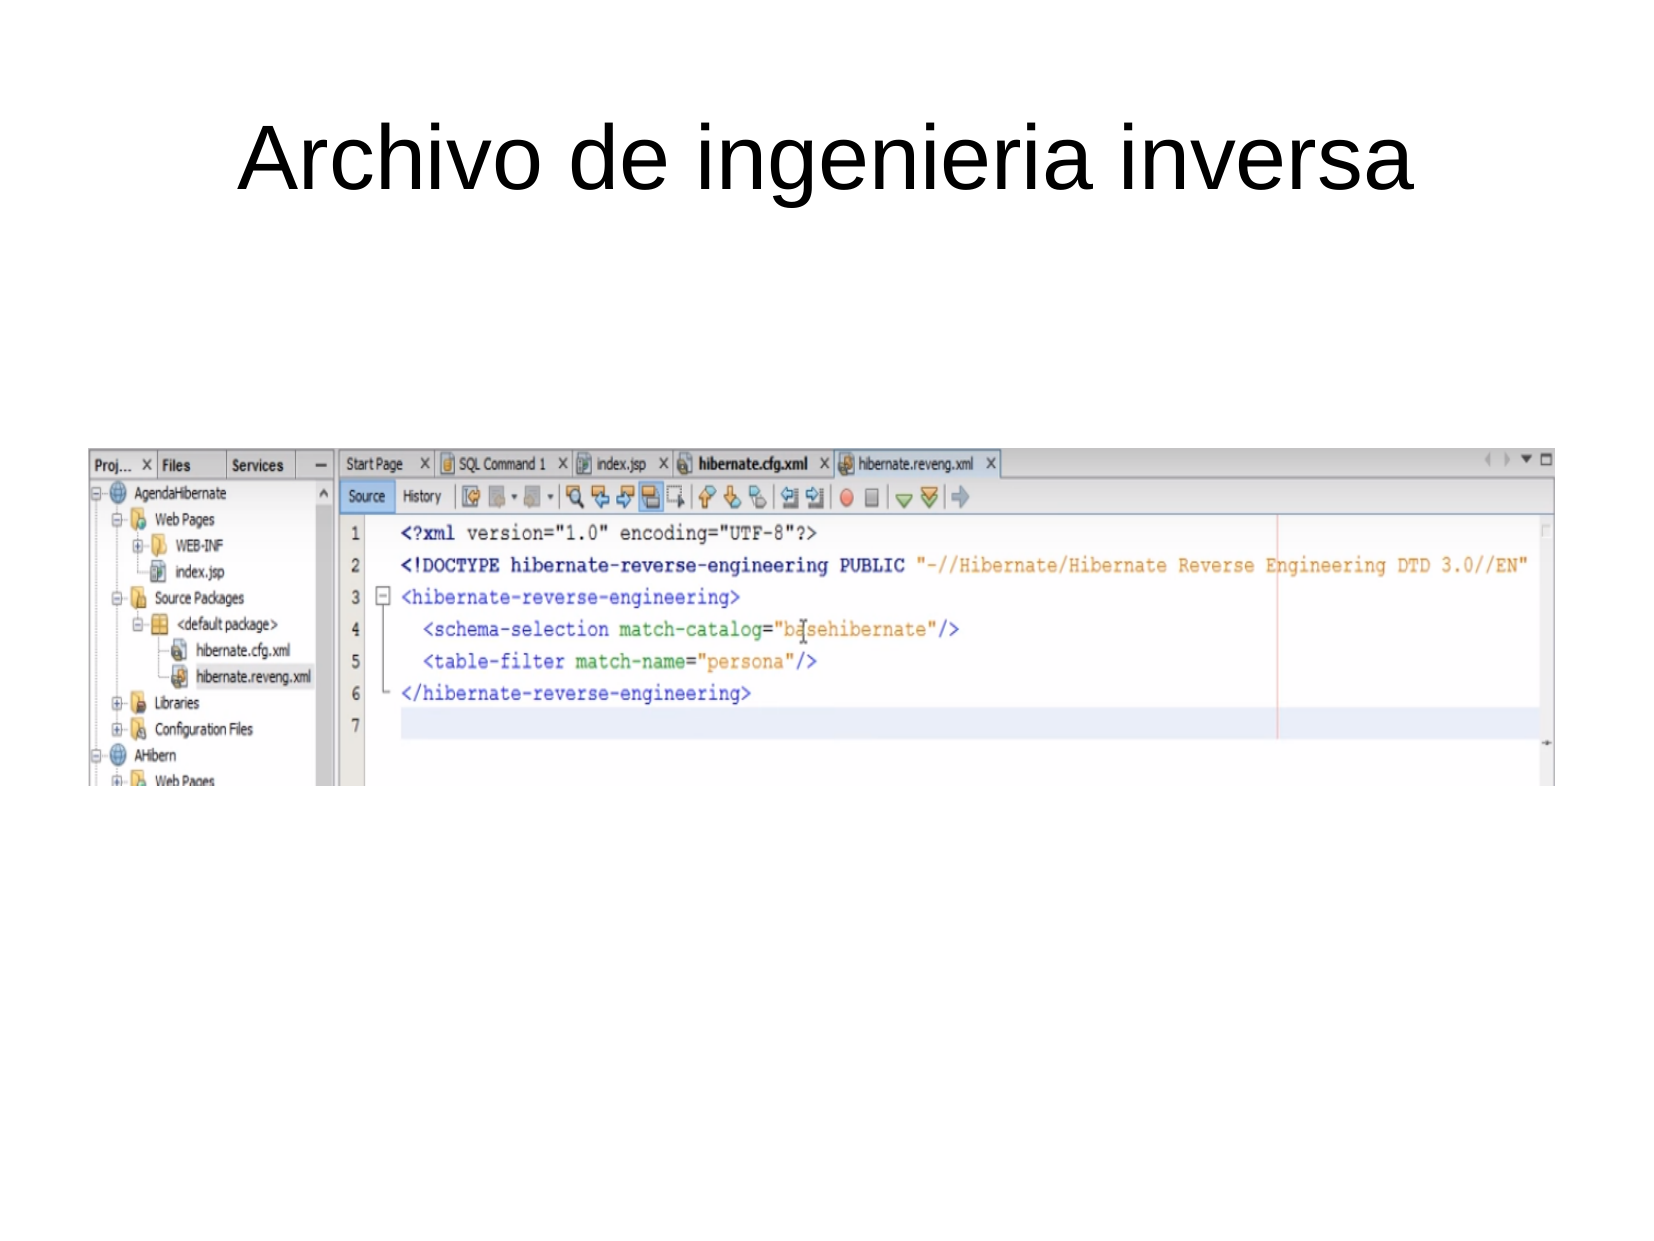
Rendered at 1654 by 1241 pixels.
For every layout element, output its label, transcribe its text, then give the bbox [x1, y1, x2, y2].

text_box [82, 290, 1571, 1109]
picture [88, 448, 1555, 786]
text_box Archivo de ingenieria inversa [82, 49, 1571, 257]
